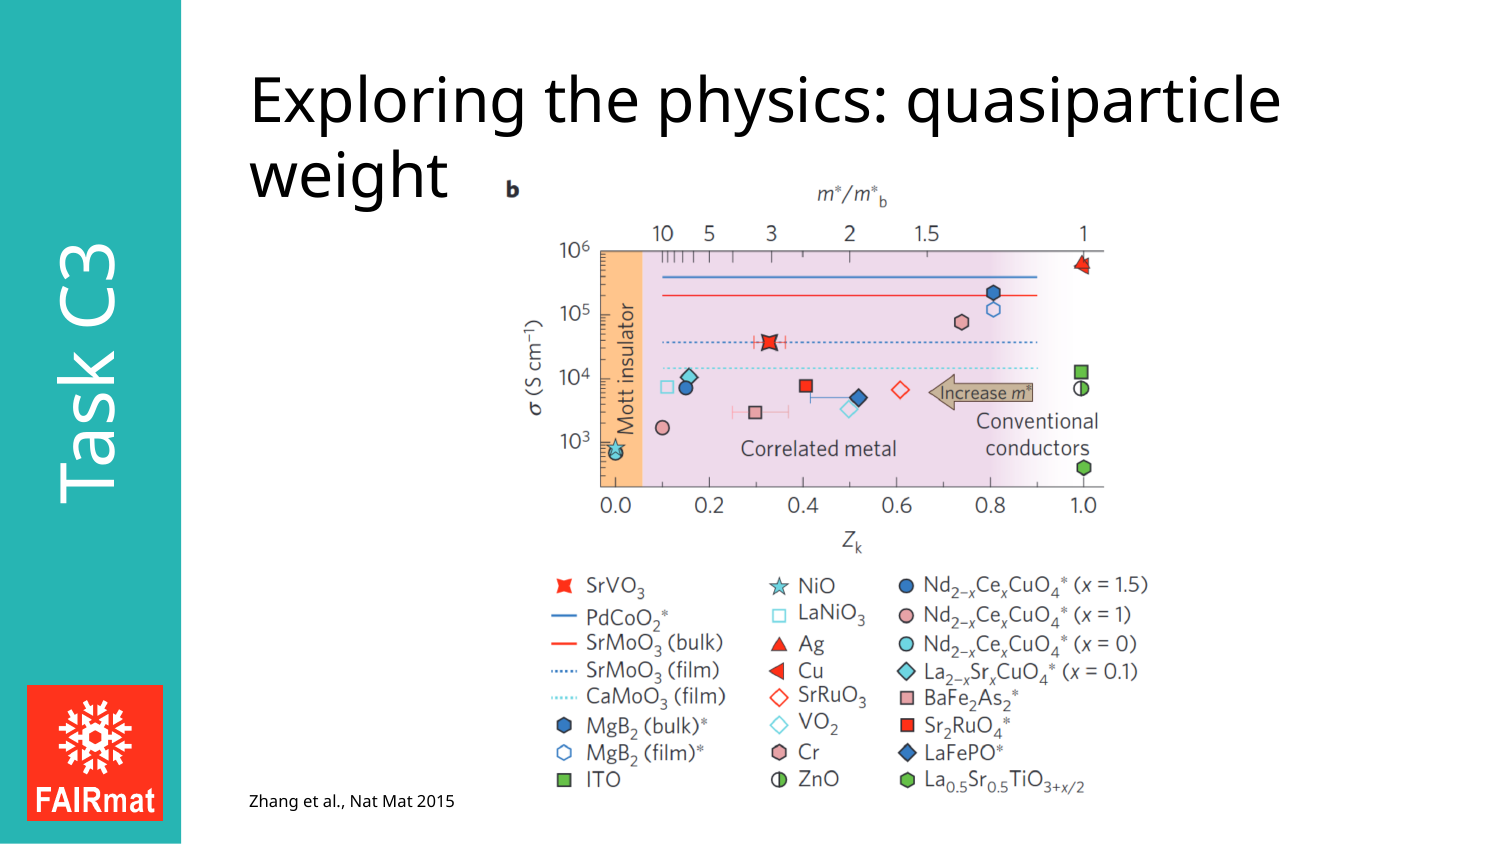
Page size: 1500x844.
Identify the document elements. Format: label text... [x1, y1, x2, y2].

picture [27, 685, 163, 821]
picture [492, 177, 1164, 821]
list Task C3 [16, 45, 163, 681]
text_box Zhang et al., Nat Mat 2015 [234, 780, 487, 821]
text_box Exploring the physics: quasiparticle weight [234, 45, 1378, 226]
